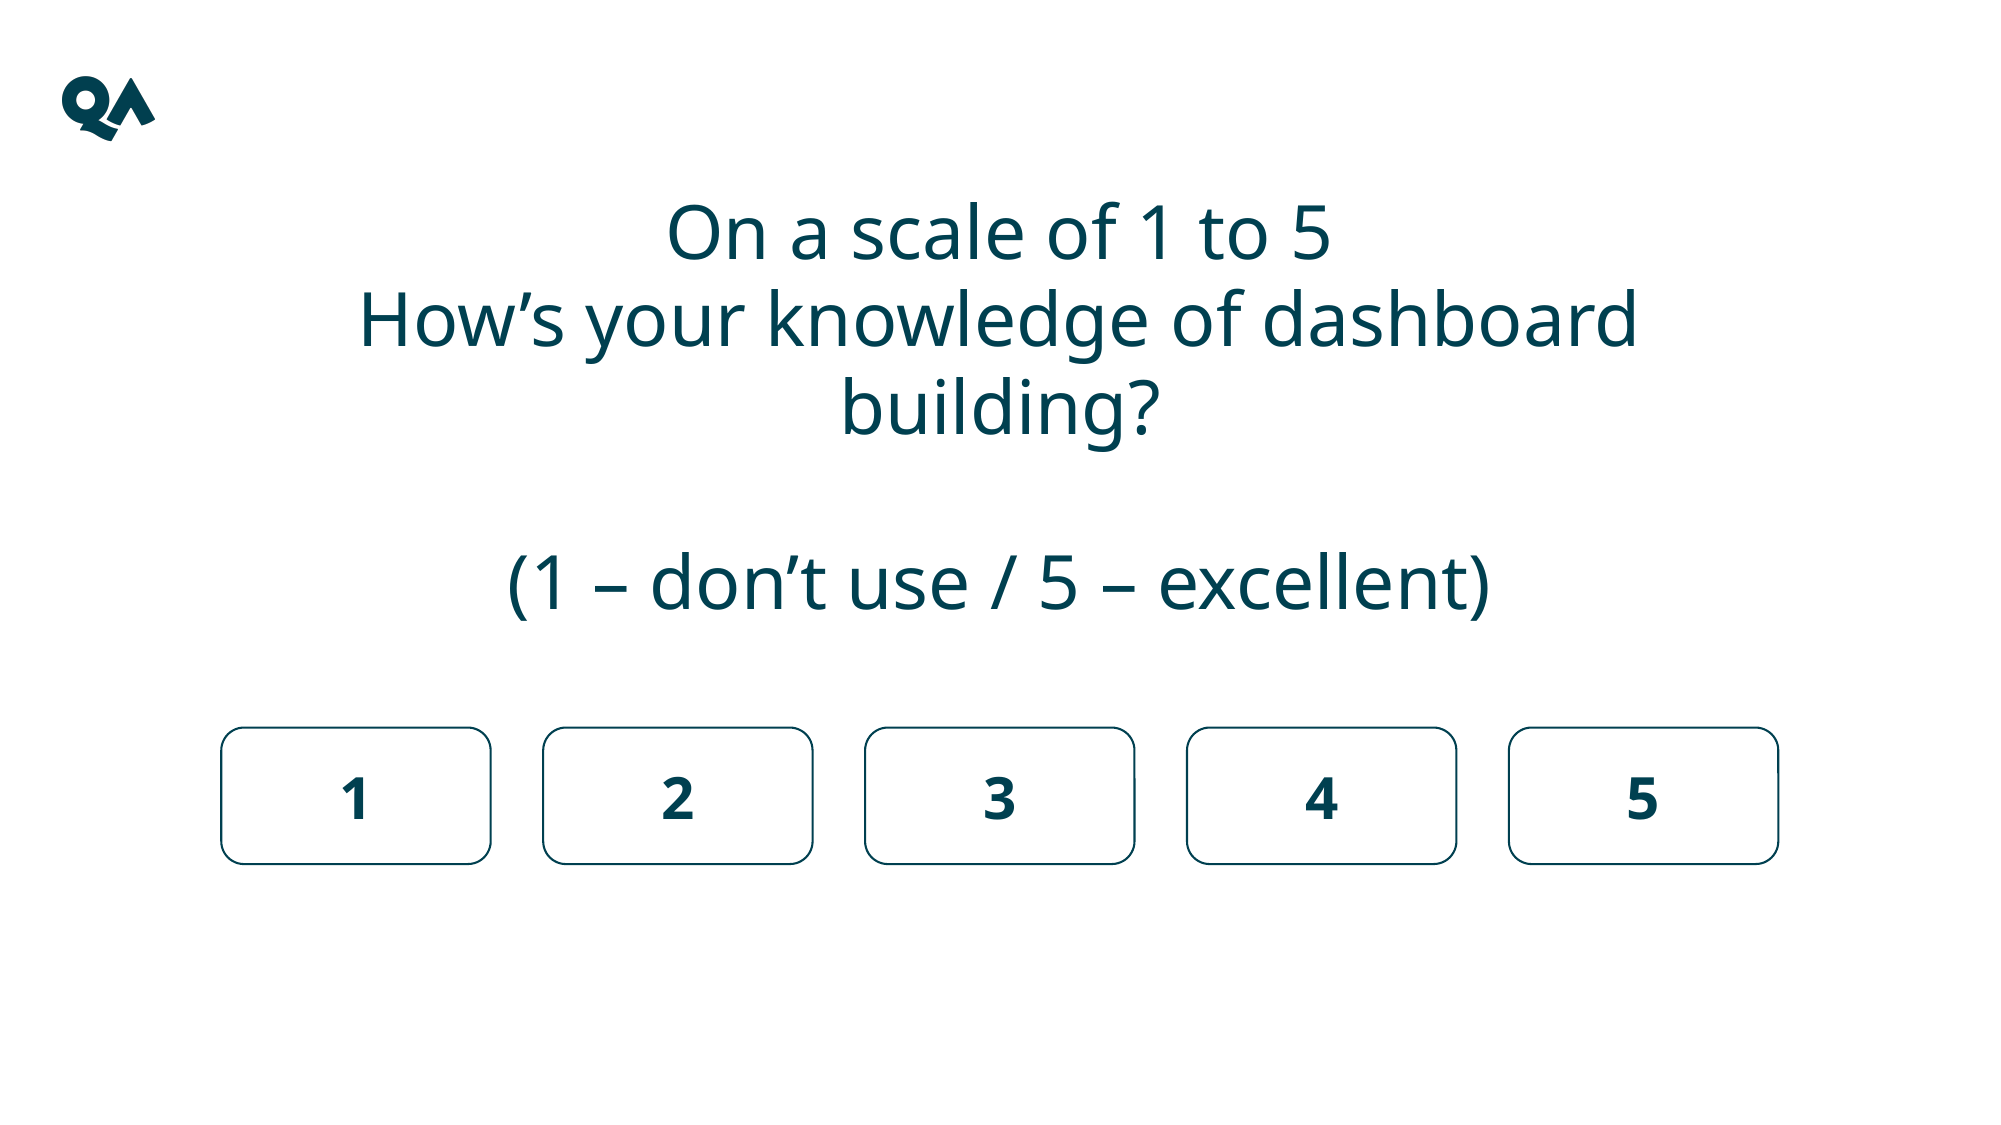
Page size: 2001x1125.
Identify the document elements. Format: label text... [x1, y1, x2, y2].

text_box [221, 727, 1779, 865]
title On a scale of 1 to 5 How’s your knowledge of dashboard building? (1 – don’t use / 5 – excellent) [221, 186, 1779, 437]
picture [44, 61, 173, 153]
